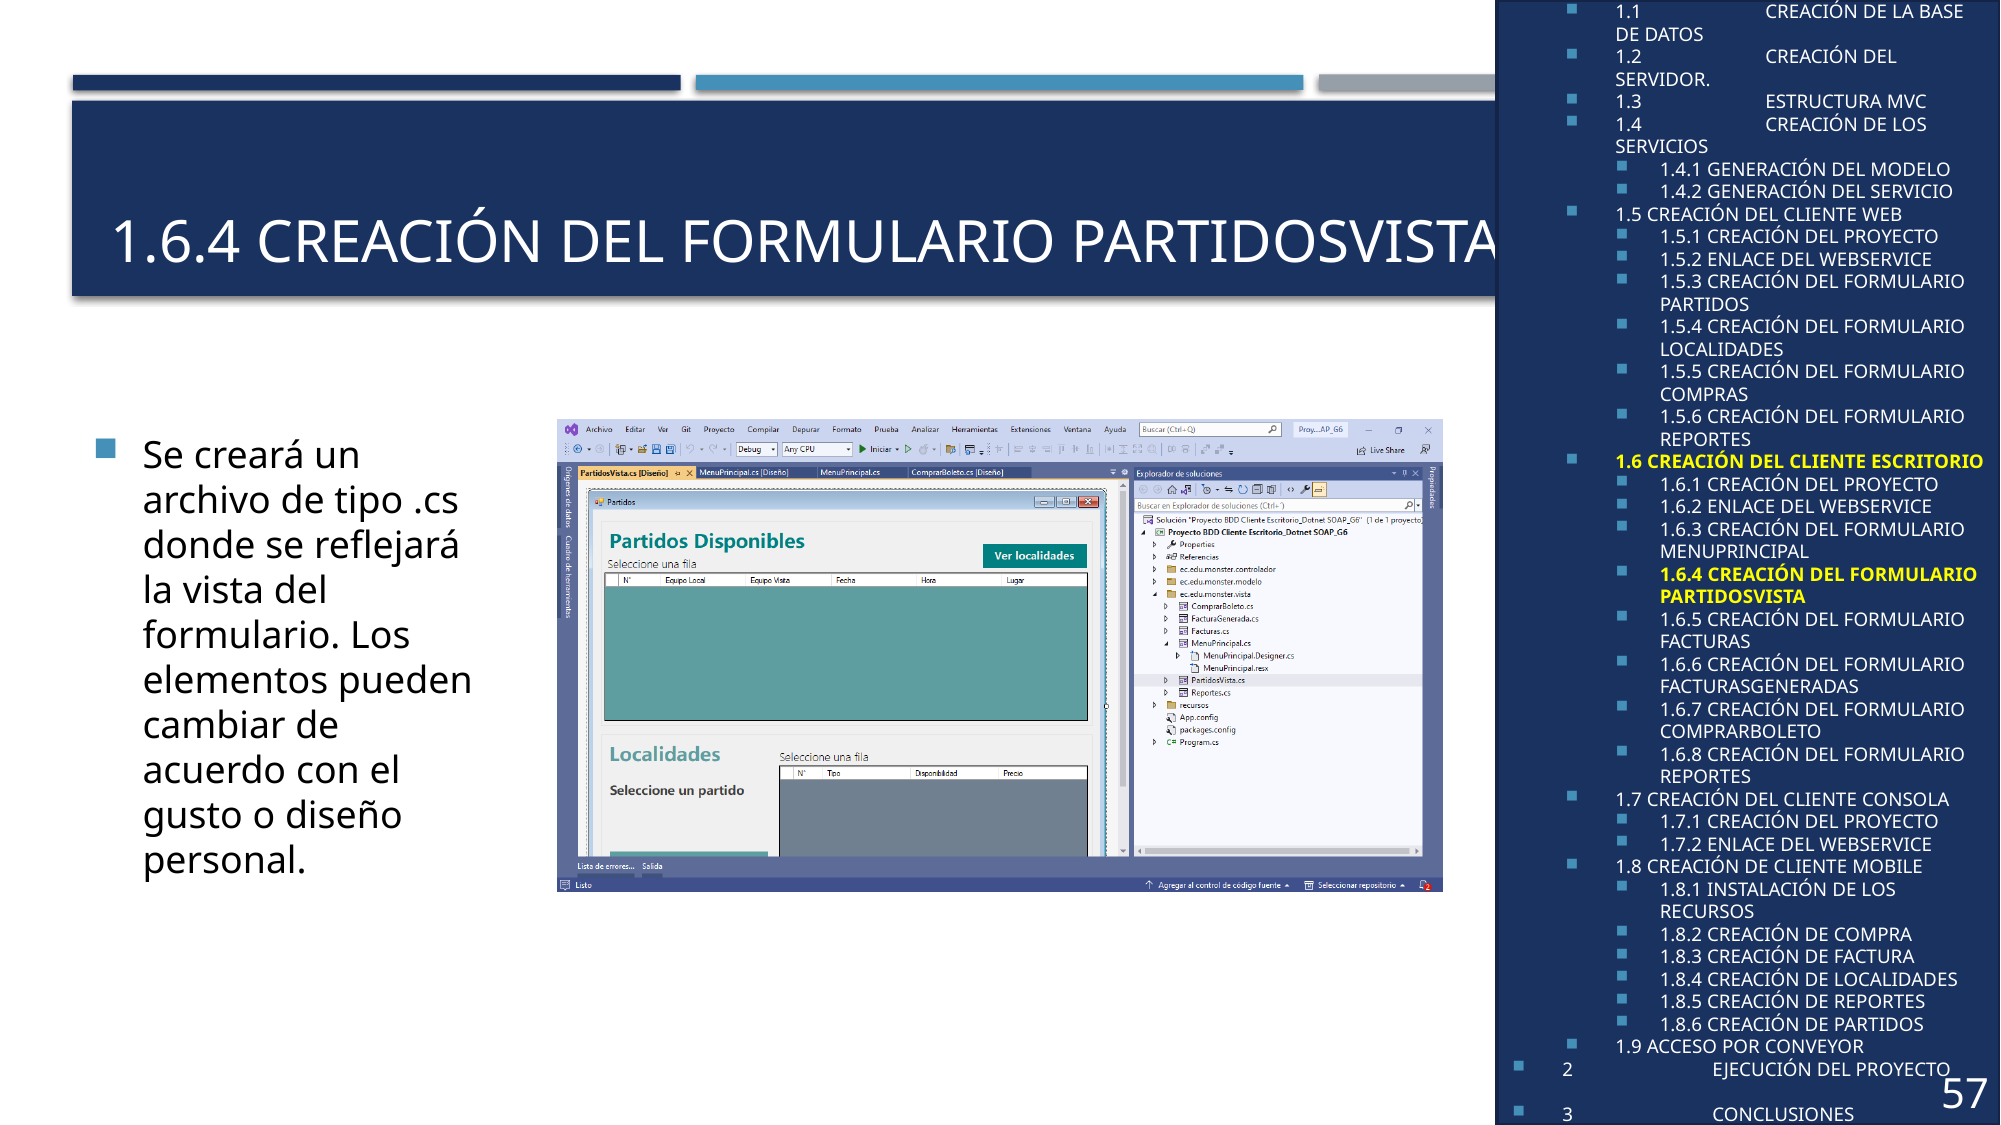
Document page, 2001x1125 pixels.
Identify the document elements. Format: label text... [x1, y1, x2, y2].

title 1.6.4 CREACIÓN DEL FORMULARIO PARTIDOSVISTA [95, 115, 1490, 282]
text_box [1496, 0, 2000, 1125]
picture [556, 419, 1444, 893]
list Se creará un archivo de tipo .cs donde se reflejará la vista del formulario. Los elementos pueden cambiar de acuerdo con el gusto o diseño personal. [77, 301, 503, 1010]
